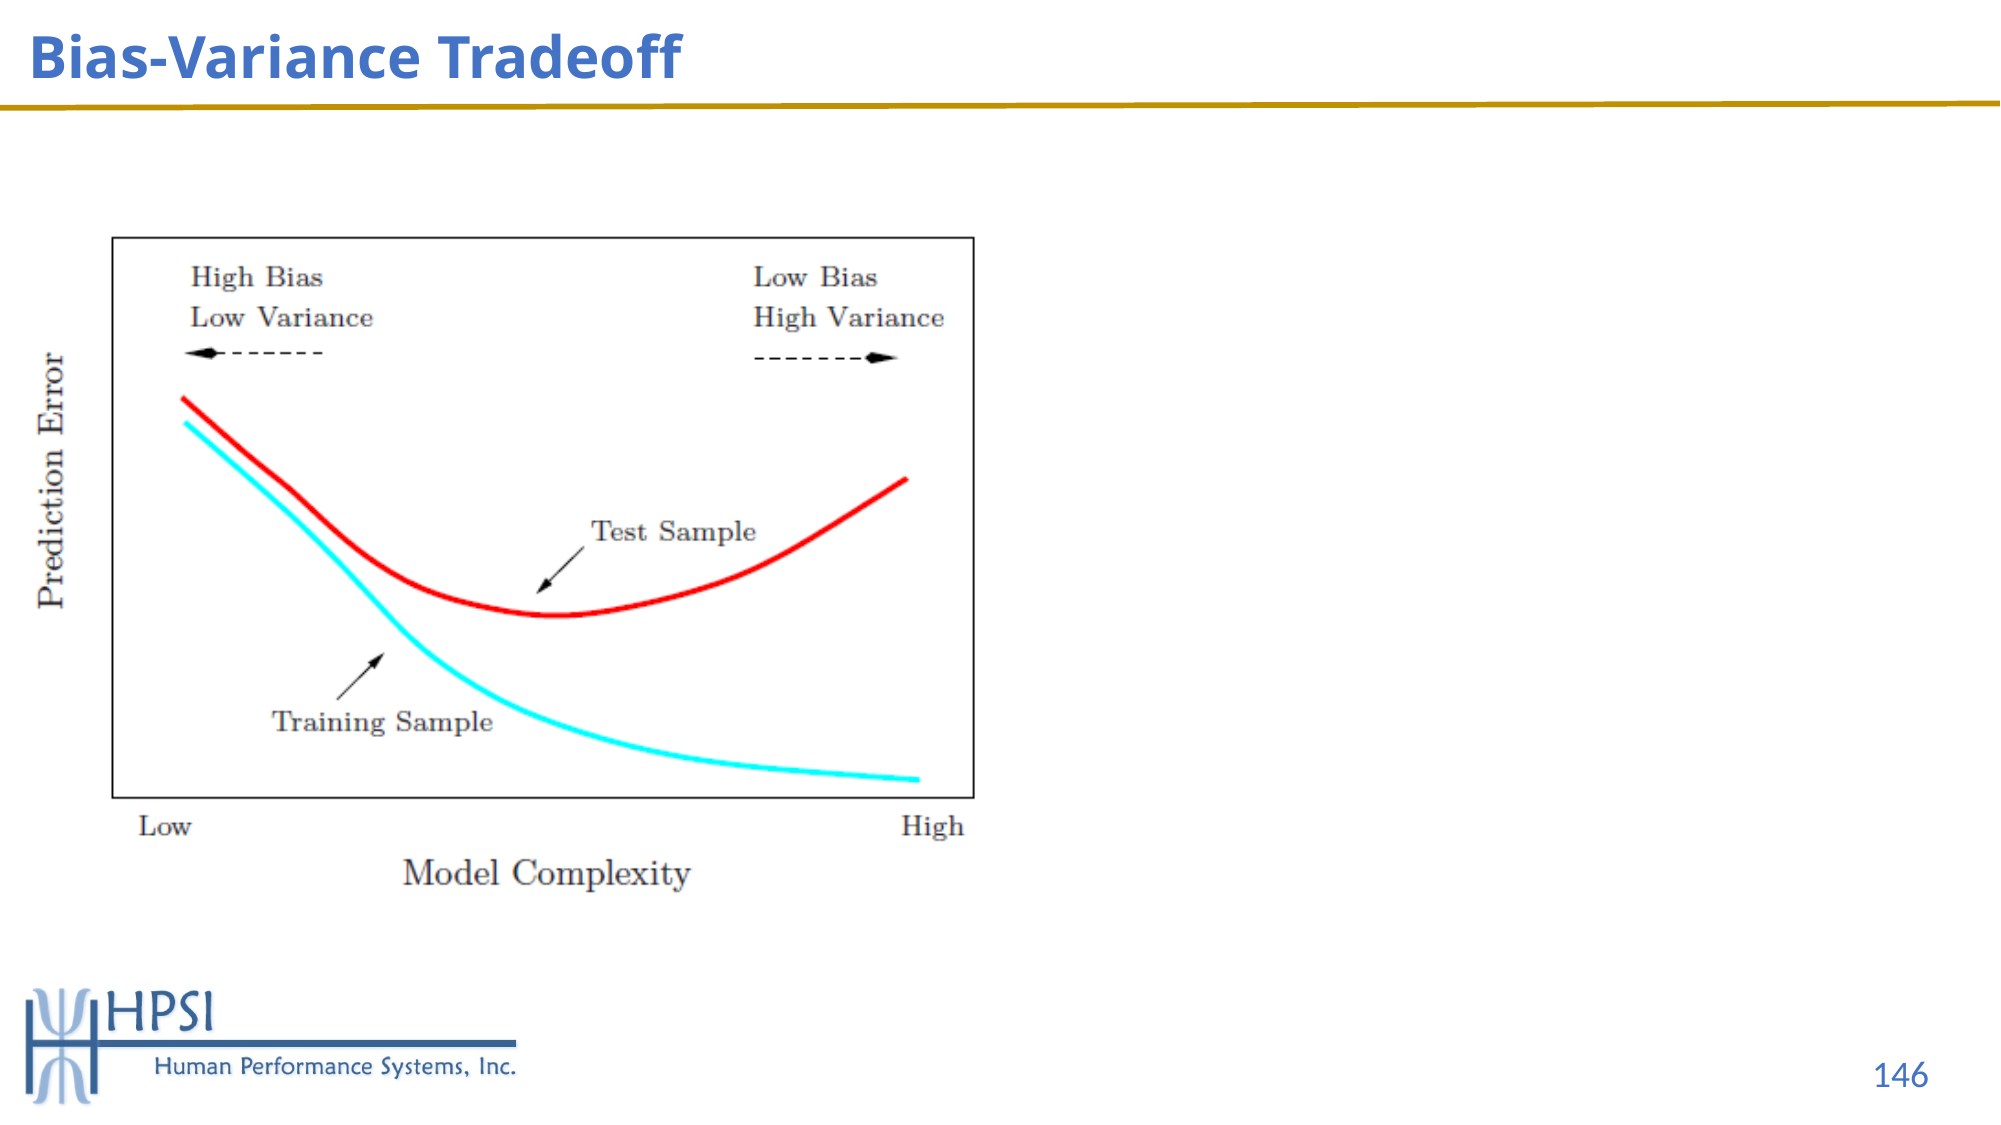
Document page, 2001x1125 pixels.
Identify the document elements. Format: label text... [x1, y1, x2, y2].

title Bias-Variance Tradeoff [13, 0, 1739, 120]
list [13, 219, 1008, 909]
picture [21, 981, 524, 1108]
slide_number 146 [1493, 1042, 1944, 1103]
